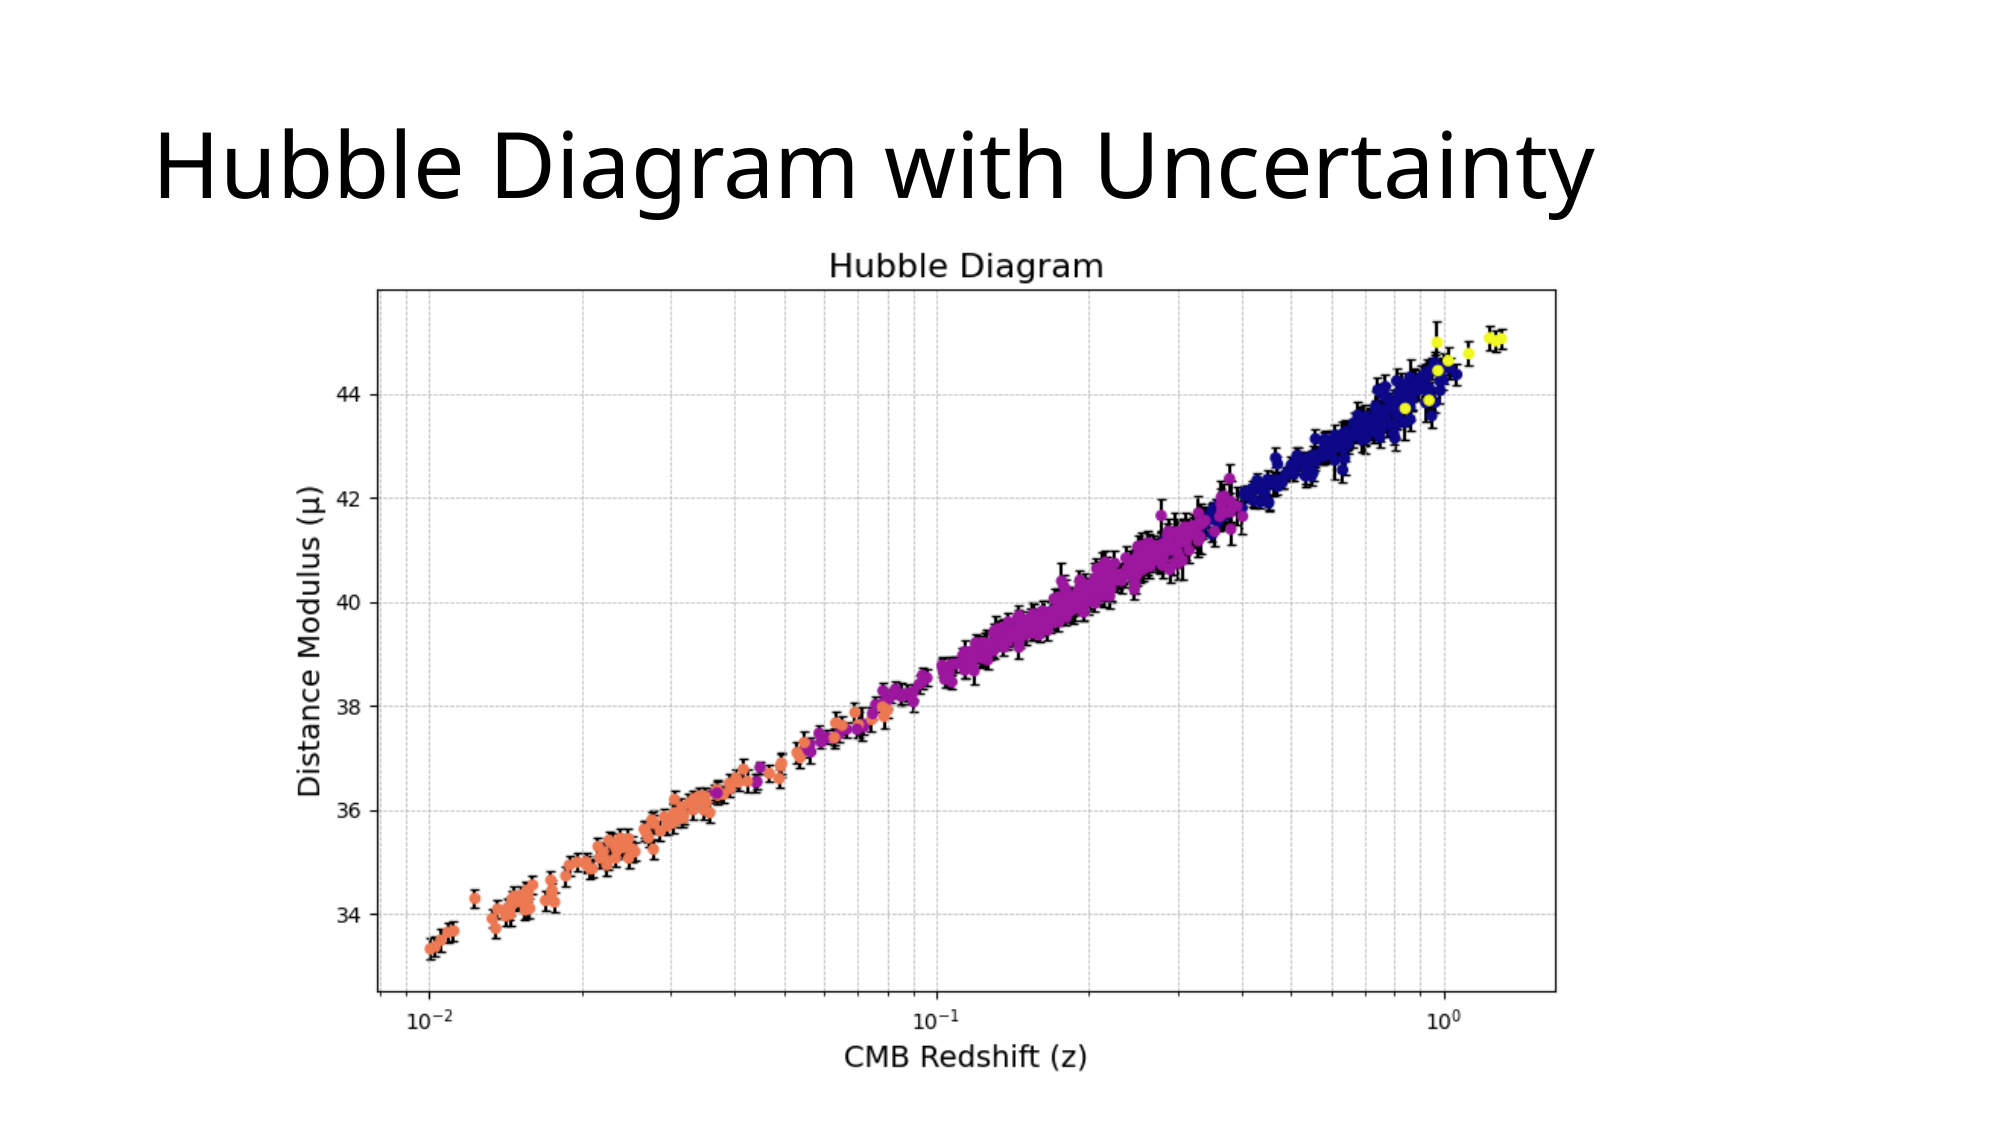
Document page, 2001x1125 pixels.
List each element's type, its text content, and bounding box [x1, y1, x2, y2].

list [283, 238, 1569, 1087]
title Hubble Diagram with Uncertainty [137, 59, 1863, 278]
